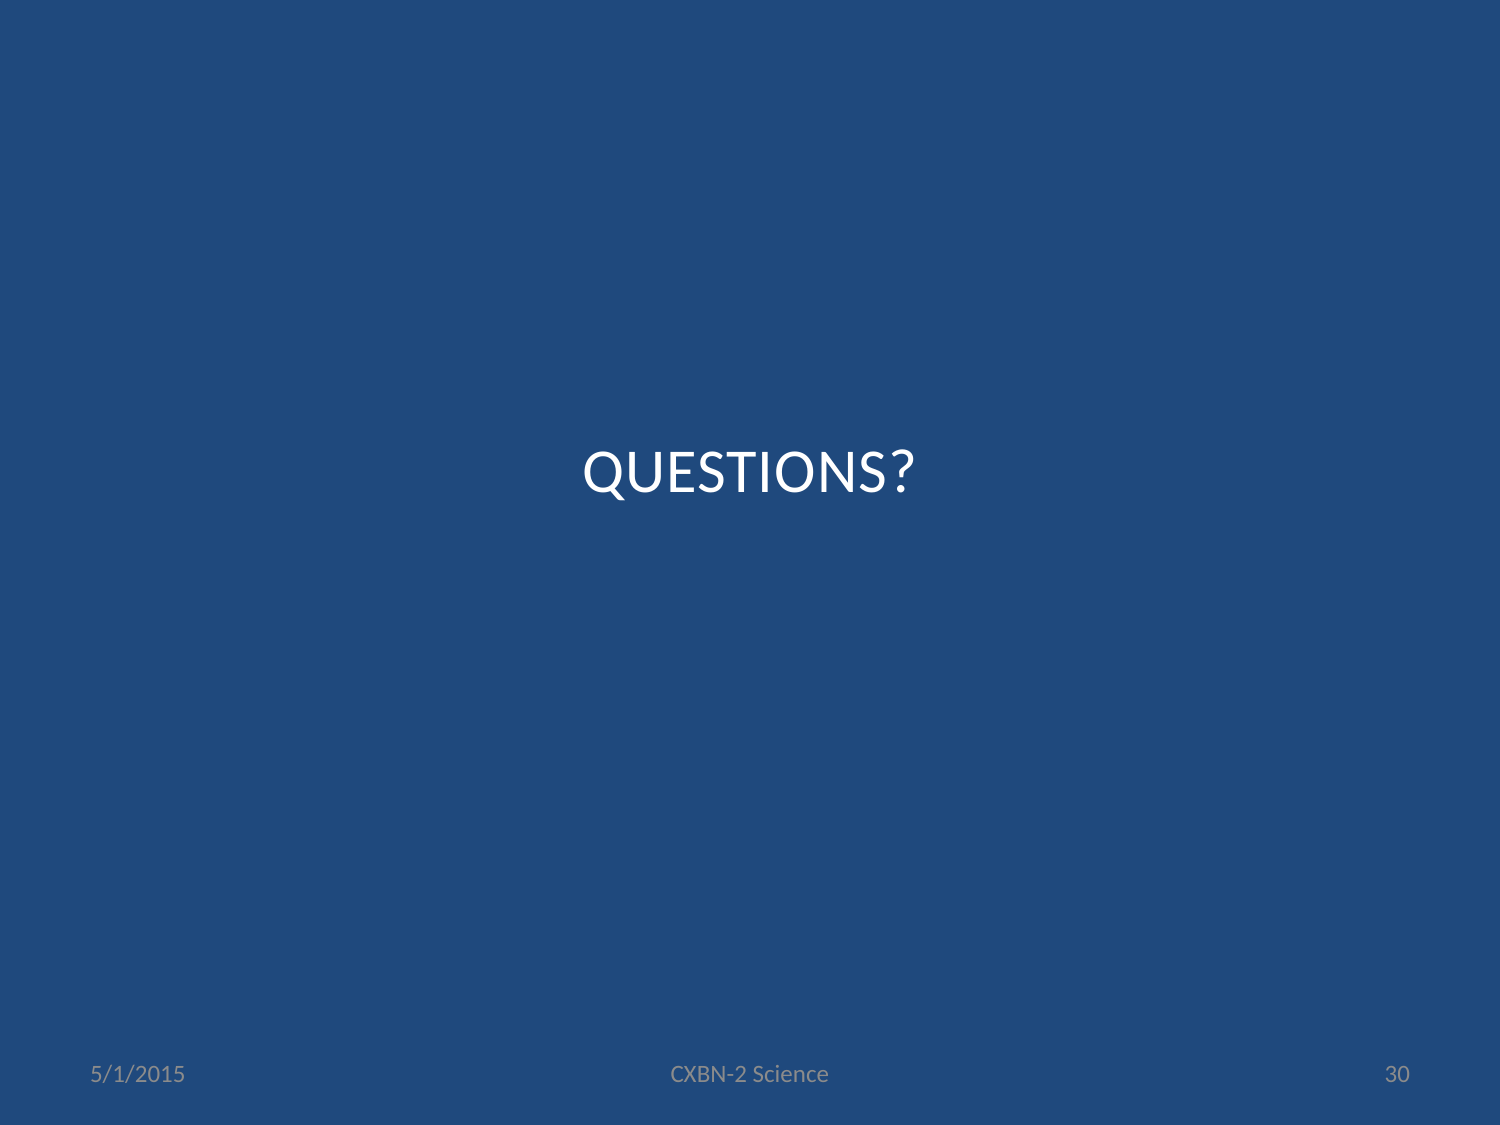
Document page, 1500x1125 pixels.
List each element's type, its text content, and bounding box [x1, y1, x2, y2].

footer CXBN-2 Science [512, 1042, 988, 1103]
text_box Questions? [99, 387, 1400, 513]
slide_number 30 [1074, 1042, 1425, 1103]
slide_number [75, 1042, 425, 1103]
